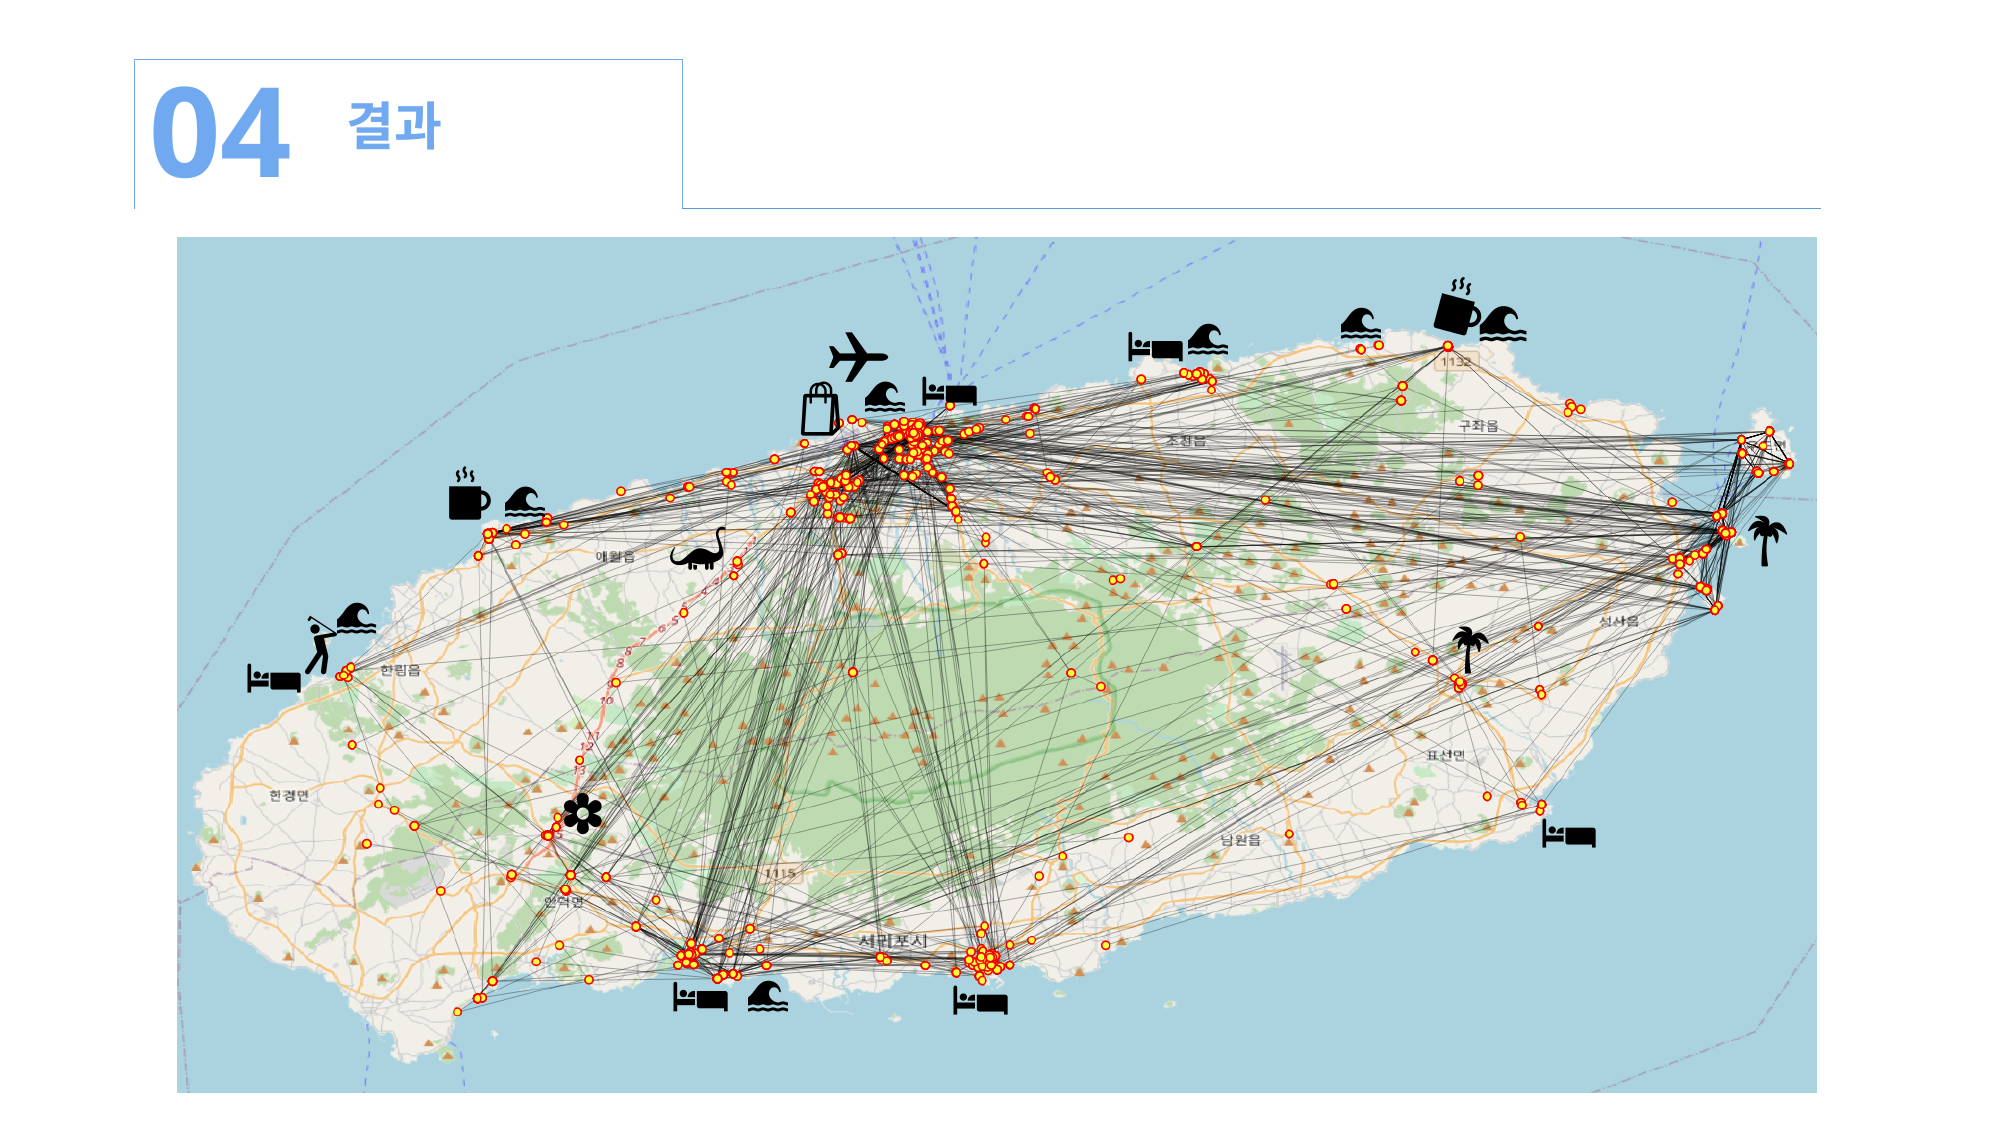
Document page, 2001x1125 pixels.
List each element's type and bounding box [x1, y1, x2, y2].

text_box [134, 19, 1821, 1093]
